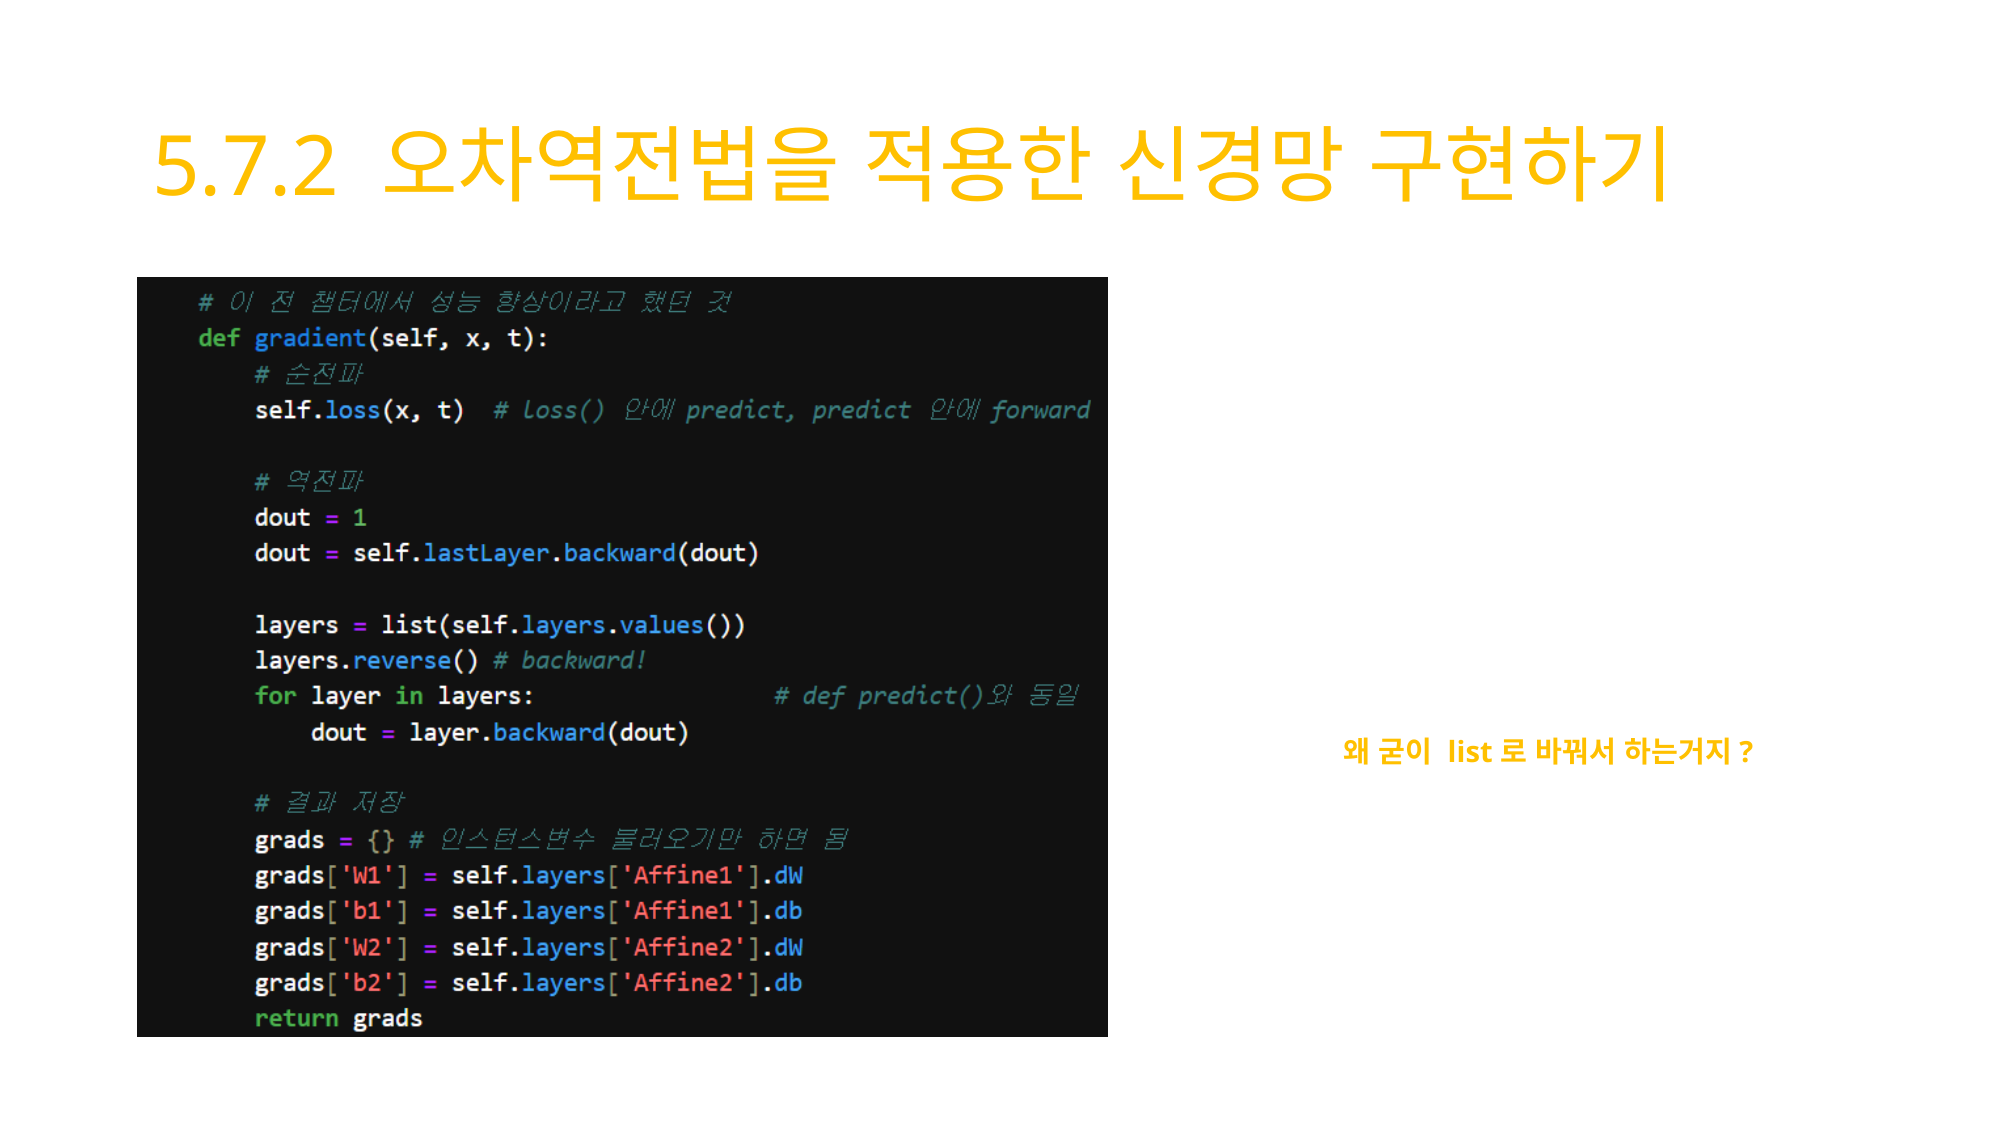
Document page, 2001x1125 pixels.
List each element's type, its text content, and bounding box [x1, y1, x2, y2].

text_box 왜 굳이 list로 바꿔서 하는거지? [1328, 725, 1769, 811]
picture [137, 277, 1108, 1037]
title 5.7.2 오차역전법을 적용한 신경망 구현하기 [137, 59, 1863, 278]
